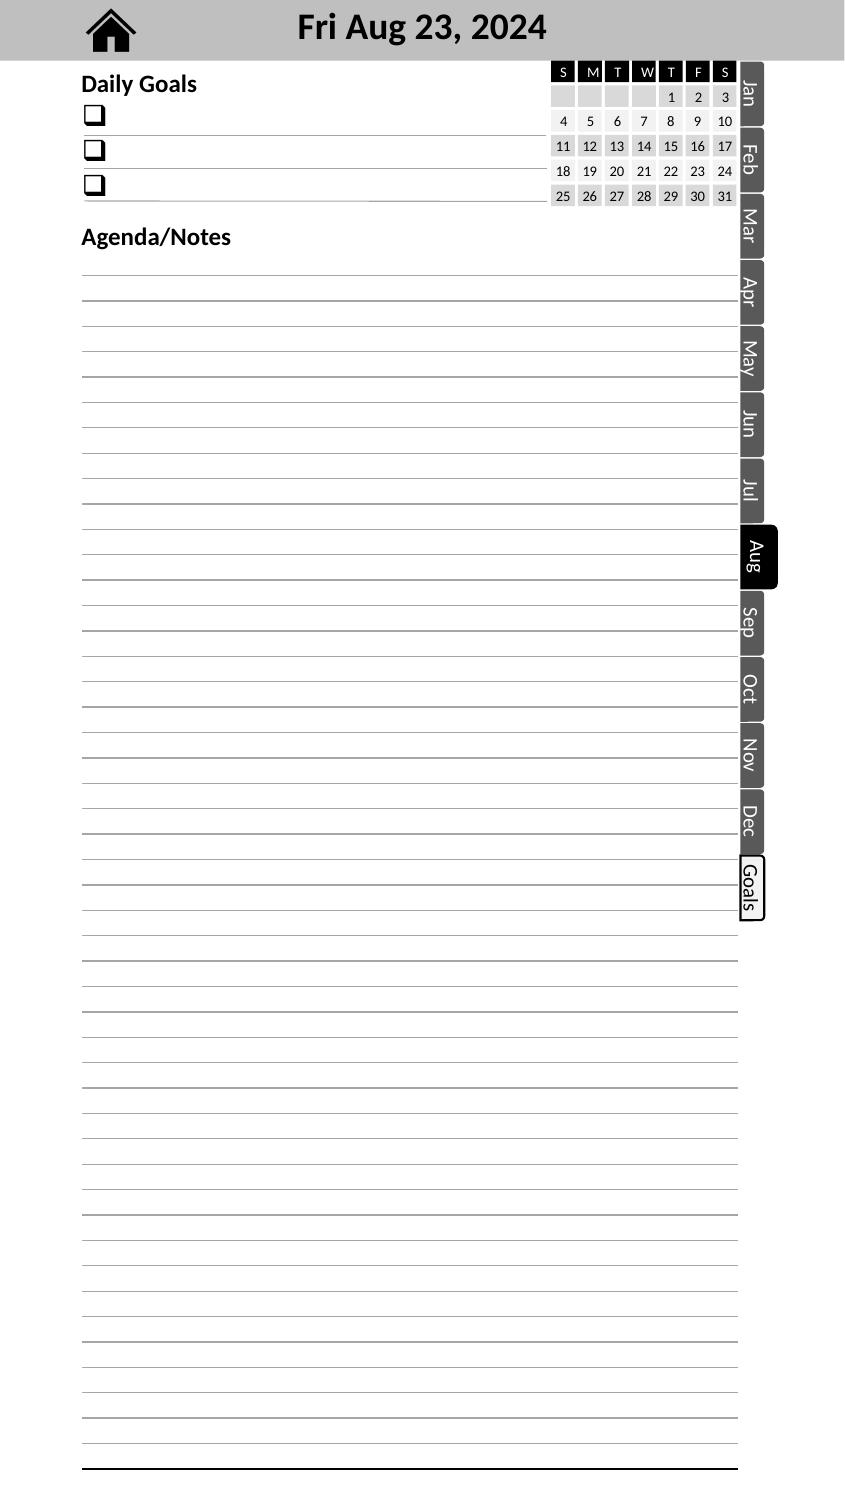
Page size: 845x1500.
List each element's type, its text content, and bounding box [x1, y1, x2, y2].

list Fri Aug 23, 2024 [190, 0, 655, 61]
picture [82, 1, 140, 59]
